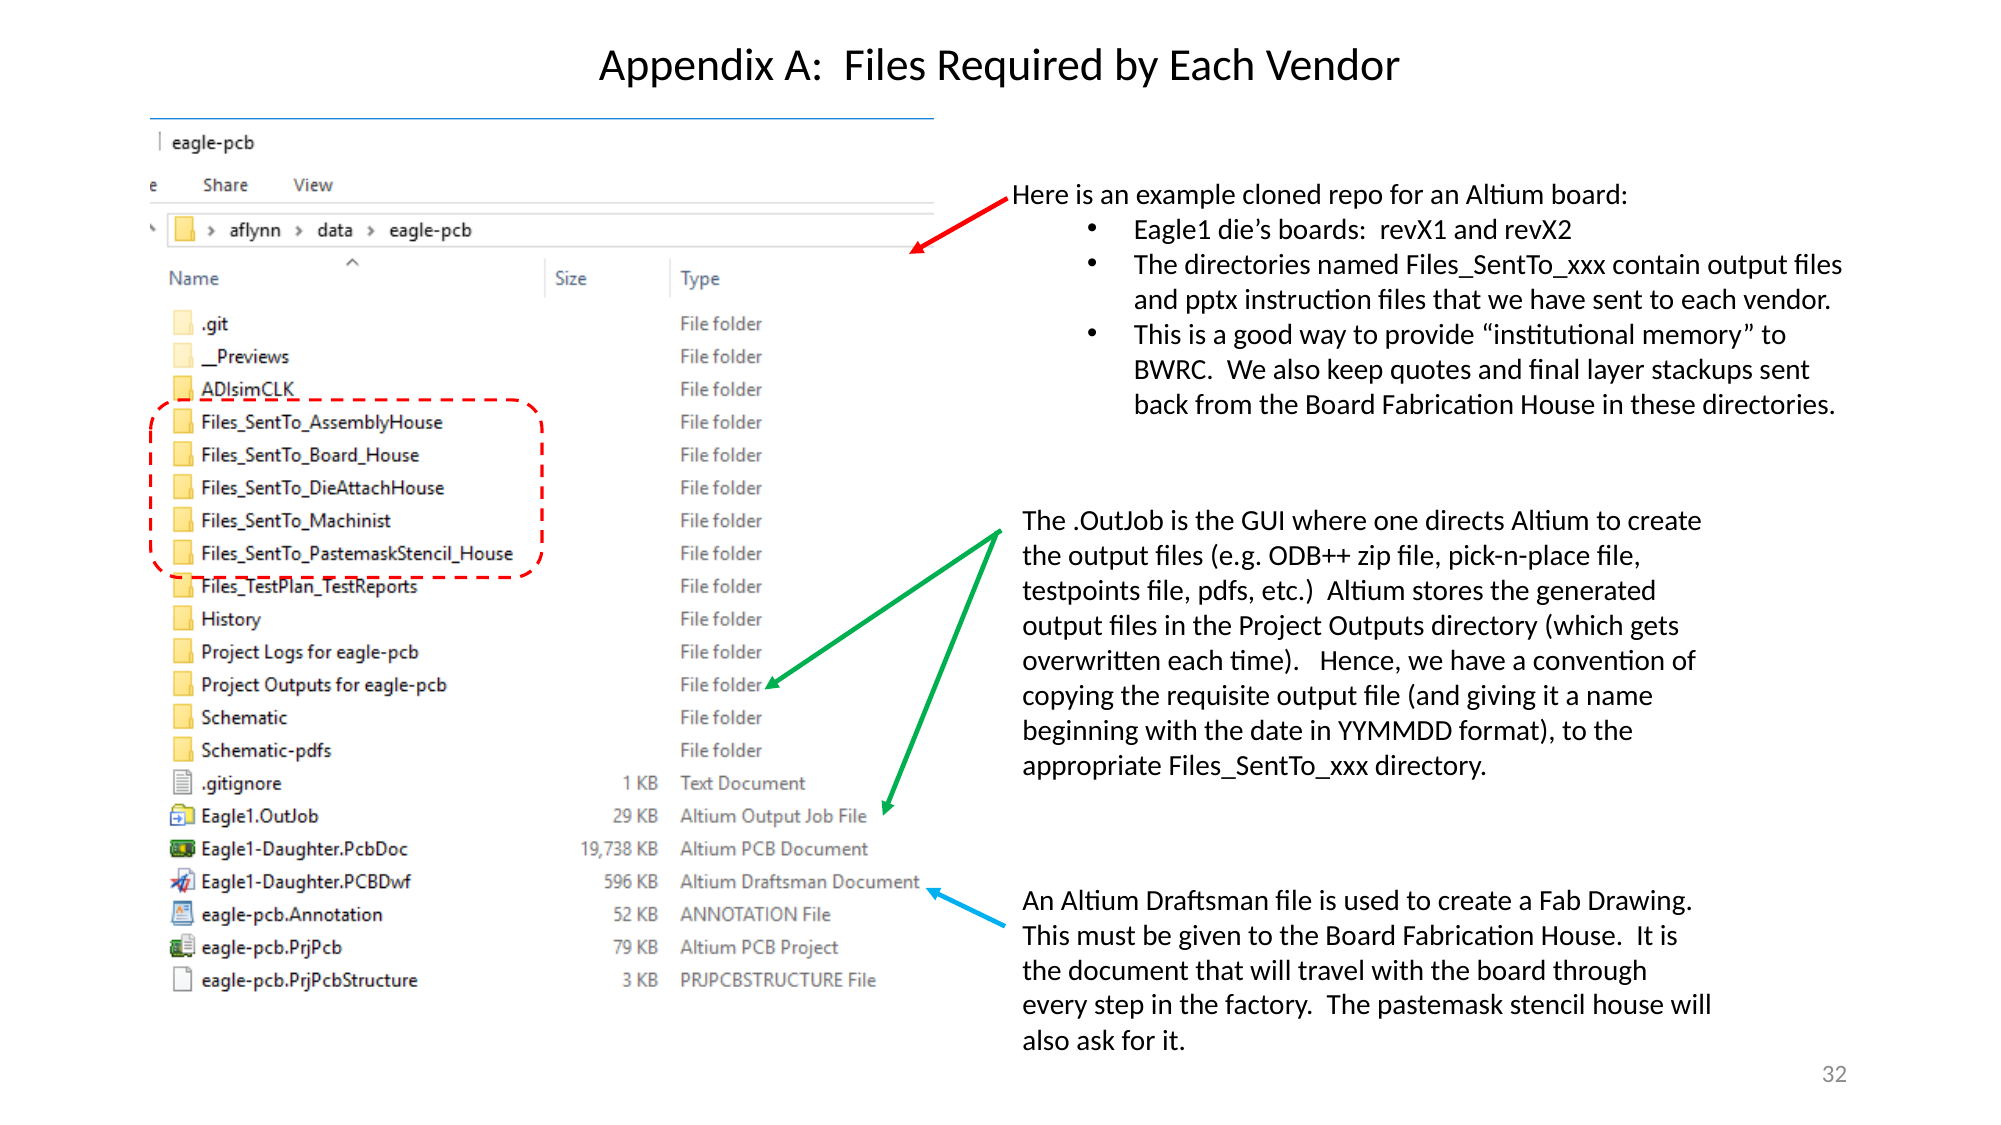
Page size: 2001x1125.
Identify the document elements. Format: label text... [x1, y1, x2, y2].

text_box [764, 530, 1002, 690]
text_box Here is an example cloned repo for an Altium board: Eagle1 die’s boards: revX1 and revX2 The directories named Files_SentTo_xxx contain output files and pptx instruction files that we have sent to each vendor. This is a good way to provide “institutional memory” to BWRC. We also keep quotes and final layer stackups sent back from the Board Fabrication House in these directories. [997, 167, 1886, 428]
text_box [882, 690, 998, 816]
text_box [925, 887, 1006, 927]
text_box The .OutJob is the GUI where one directs Altium to create the output files (e.g. ODB++ zip file, pick-n-place file, testpoints file, pdfs, etc.) Altium stores the generated output files in the Project Outputs directory (which gets overwritten each time). Hence, we have a convention of copying the requisite output file (and giving it a name beginning with the date in YYMMDD format), to the appropriate Files_SentTo_xxx directory. [1007, 494, 1756, 789]
text_box An Altium Draftsman file is used to create a Fab Drawing. This must be given to the Board Fabrication House. It is the document that will travel with the board through every step in the factory. The pastemask stencil house will also ask for it. [1007, 873, 1732, 1064]
text_box Appendix A: Files Required by Each Vendor [450, 27, 1550, 98]
slide_number 32 [1412, 1042, 1863, 1103]
picture [150, 118, 934, 1012]
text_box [909, 198, 1008, 254]
